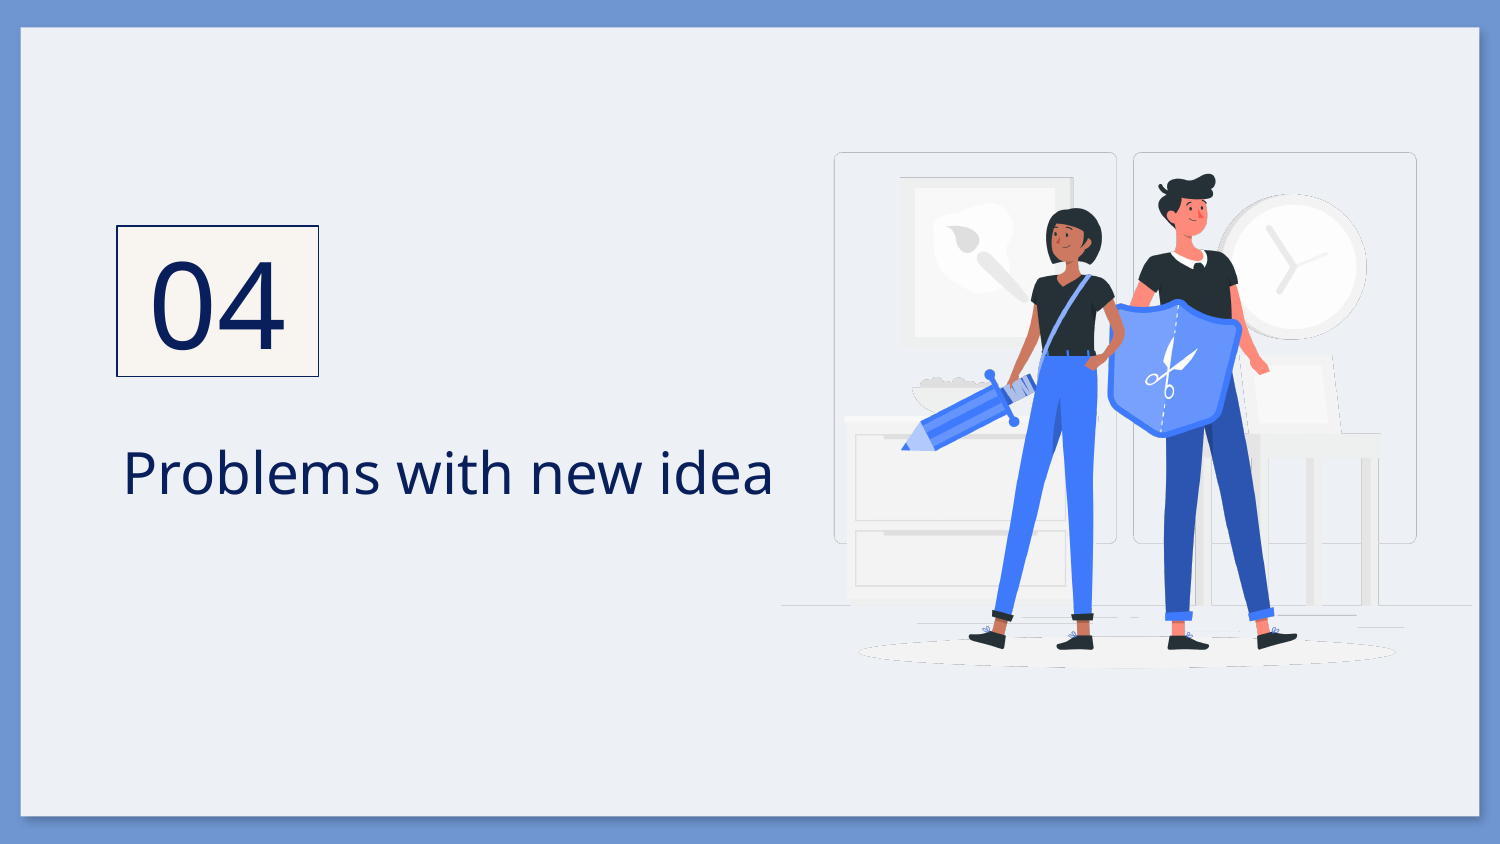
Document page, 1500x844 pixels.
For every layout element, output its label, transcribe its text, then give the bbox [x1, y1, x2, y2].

picture [780, 139, 1473, 704]
title 04 [116, 225, 319, 377]
title Problems with new idea [69, 413, 775, 522]
